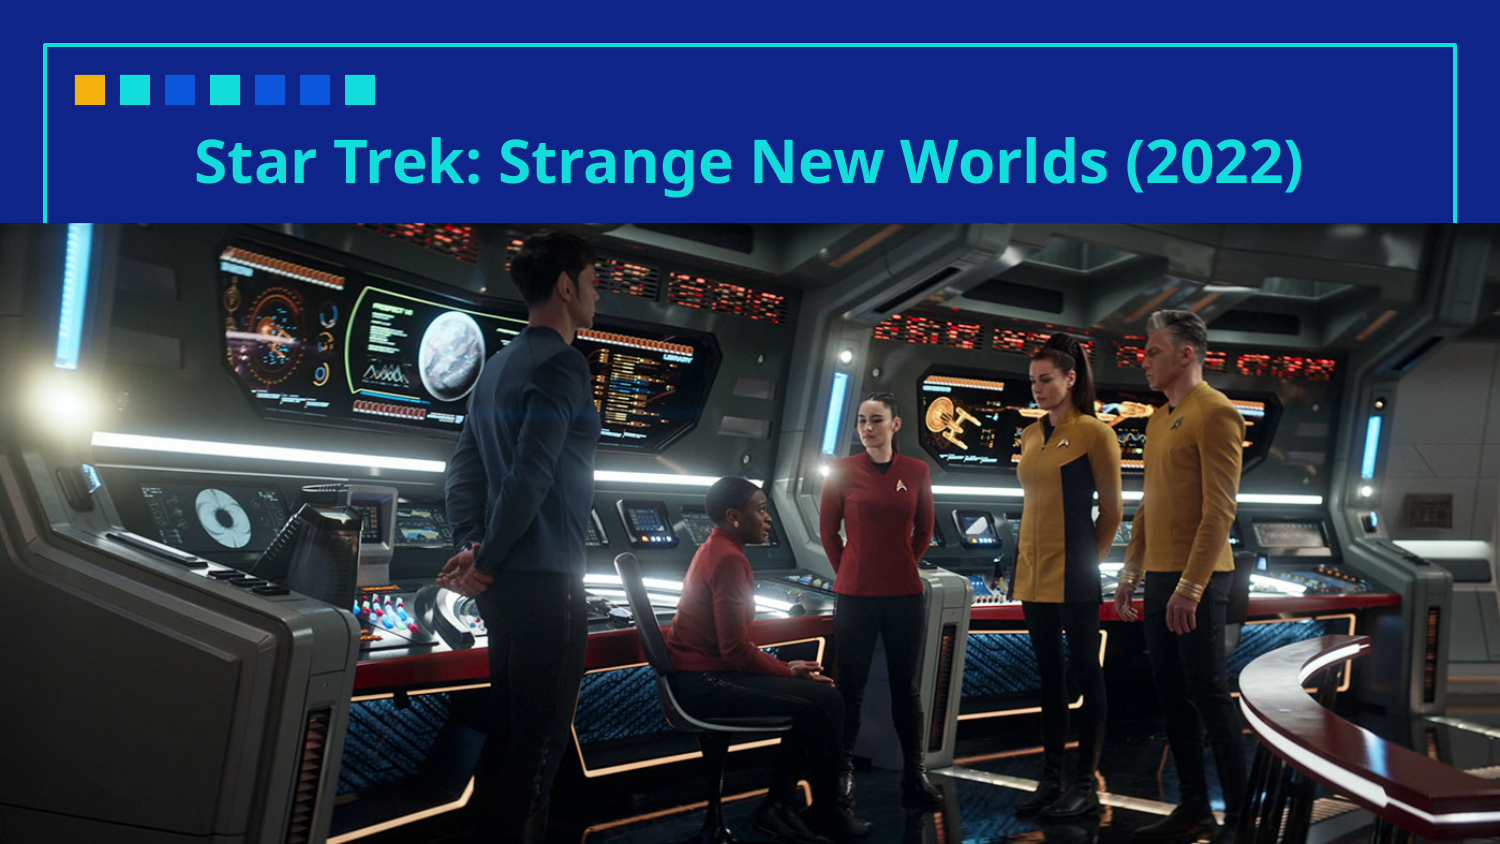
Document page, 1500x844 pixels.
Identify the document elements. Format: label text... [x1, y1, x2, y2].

title Star Trek: Strange New Worlds (2022) [116, 108, 1384, 214]
picture [0, 223, 1500, 844]
